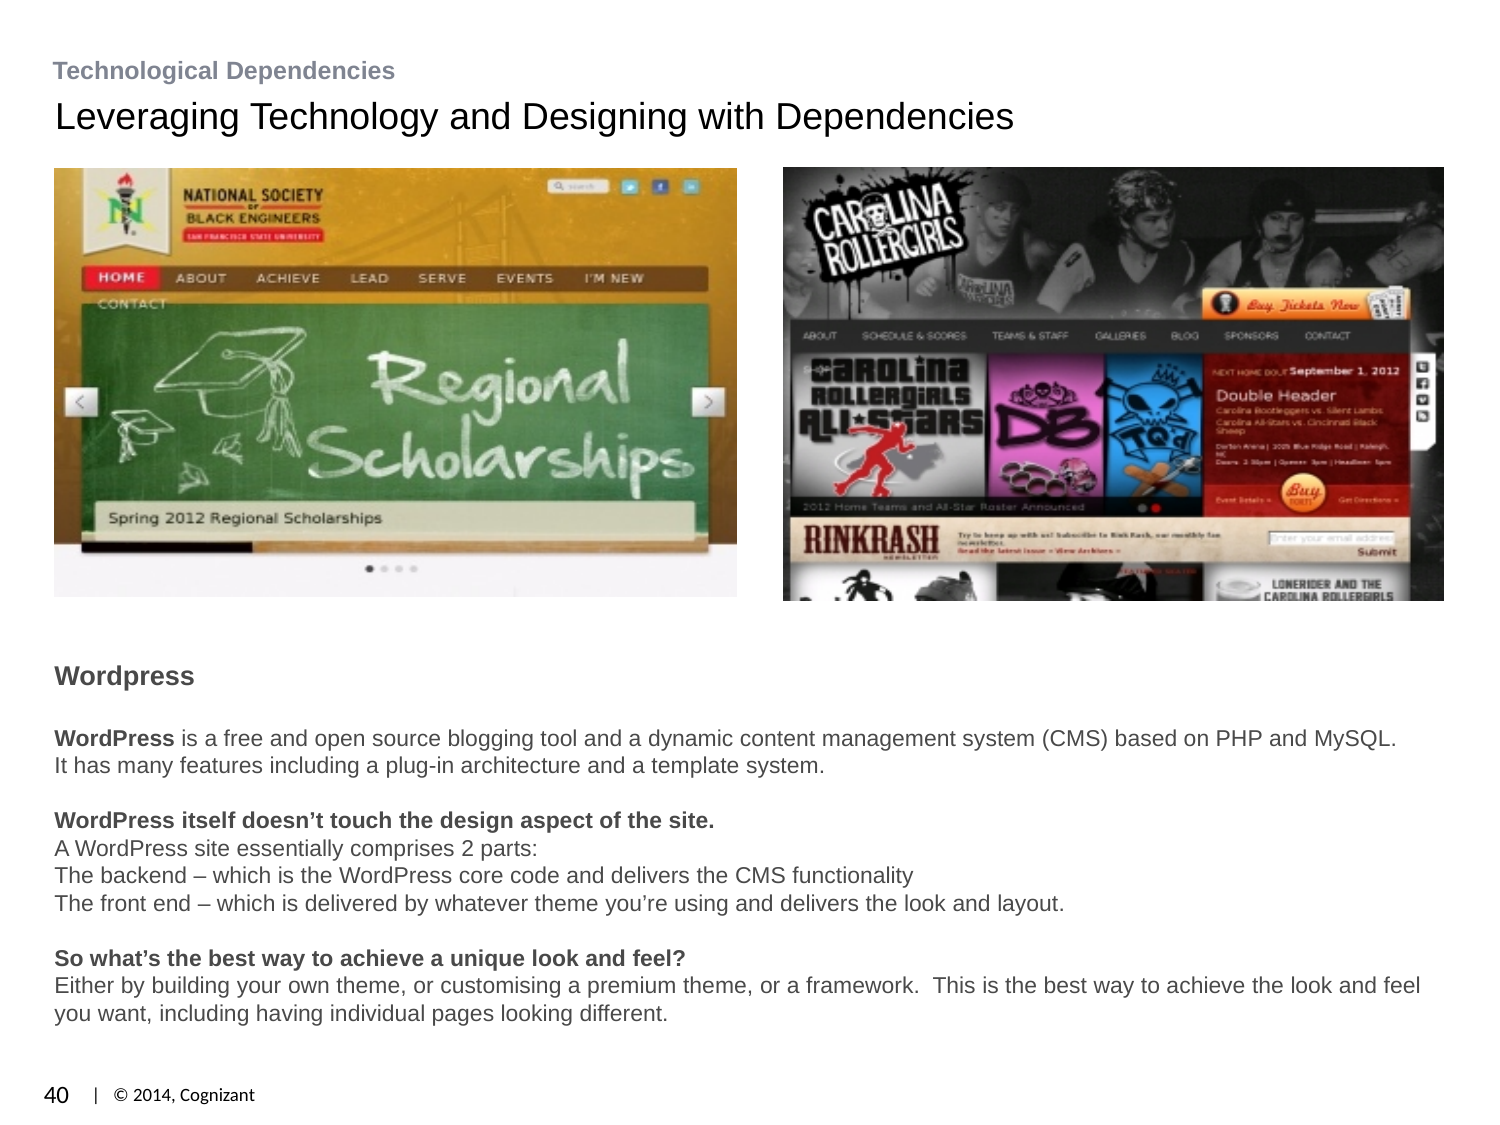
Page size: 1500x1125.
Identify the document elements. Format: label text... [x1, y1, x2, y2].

picture [782, 167, 1444, 601]
text_box Wordpress WordPress is a free and open source blogging tool and a dynamic content management system (CMS) based on PHP and MySQL. It has many features including a plug-in architecture and a template system. WordPress itself doesn’t touch the design aspect of the site. A WordPress site essentially comprises 2 parts: The backend – which is the WordPress core code and delivers the CMS functionality The front end – which is delivered by whatever theme you’re using and delivers the look and layout. So what’s the best way to achieve a unique look and feel? Either by building your own theme, or customising a premium theme, or a framework. This is the best way to achieve the look and feel you want, including having individual pages looking different. [54, 651, 1445, 1061]
picture [54, 168, 737, 597]
text_box Technological Dependencies [37, 47, 530, 92]
title Leveraging Technology and Designing with Dependencies [55, 78, 1463, 145]
